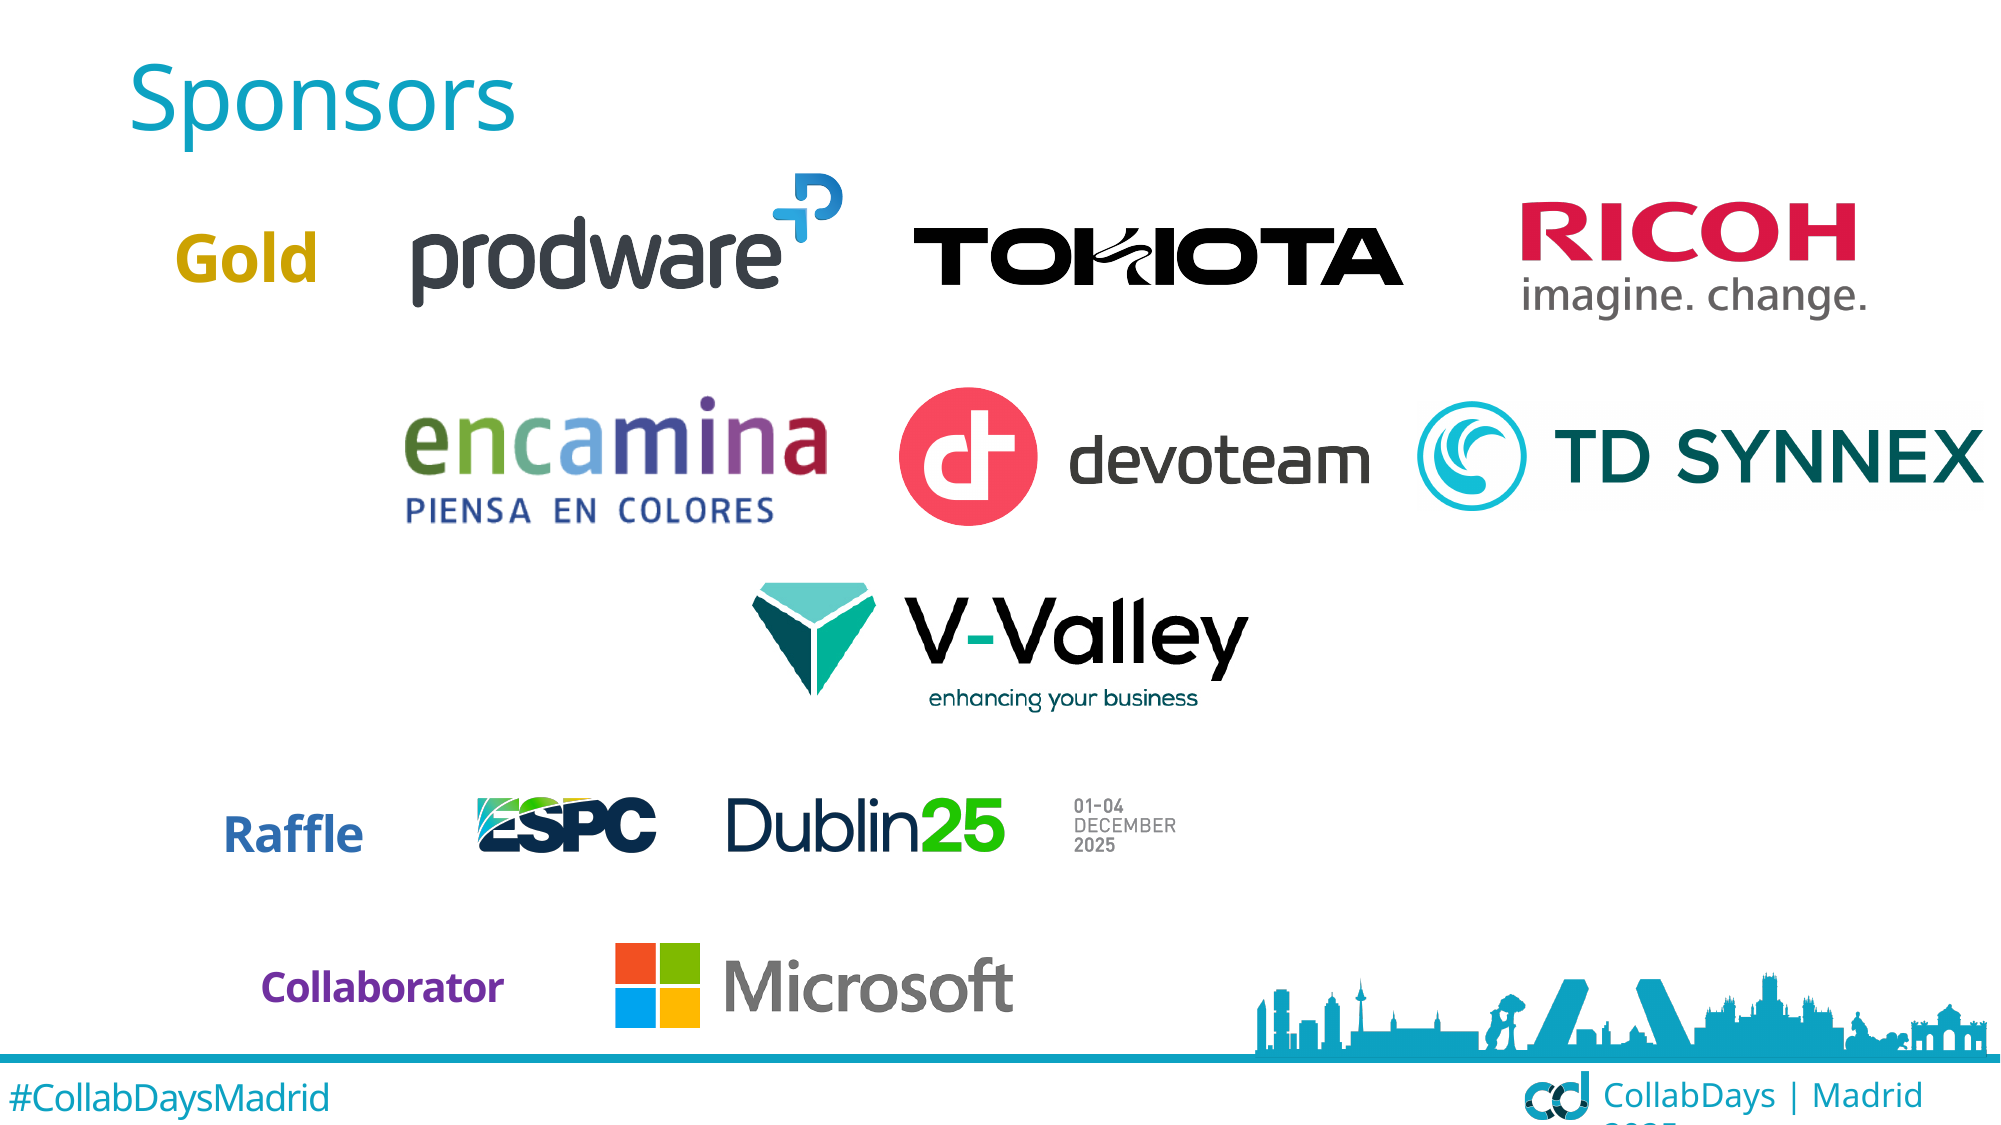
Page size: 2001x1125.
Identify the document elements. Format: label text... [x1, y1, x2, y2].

picture [751, 582, 1249, 713]
picture [850, 376, 1984, 536]
picture [441, 753, 1212, 897]
text_box Sponsors [0, 38, 648, 149]
picture [1524, 1071, 1596, 1120]
picture [404, 395, 827, 524]
text_box Raffle [183, 802, 406, 863]
picture [615, 943, 1013, 1028]
text_box Collaborator [215, 960, 550, 1011]
picture [1230, 963, 2001, 1066]
picture [396, 164, 859, 323]
picture [913, 228, 1404, 285]
picture [1488, 168, 1890, 344]
text_box Gold [135, 216, 358, 297]
